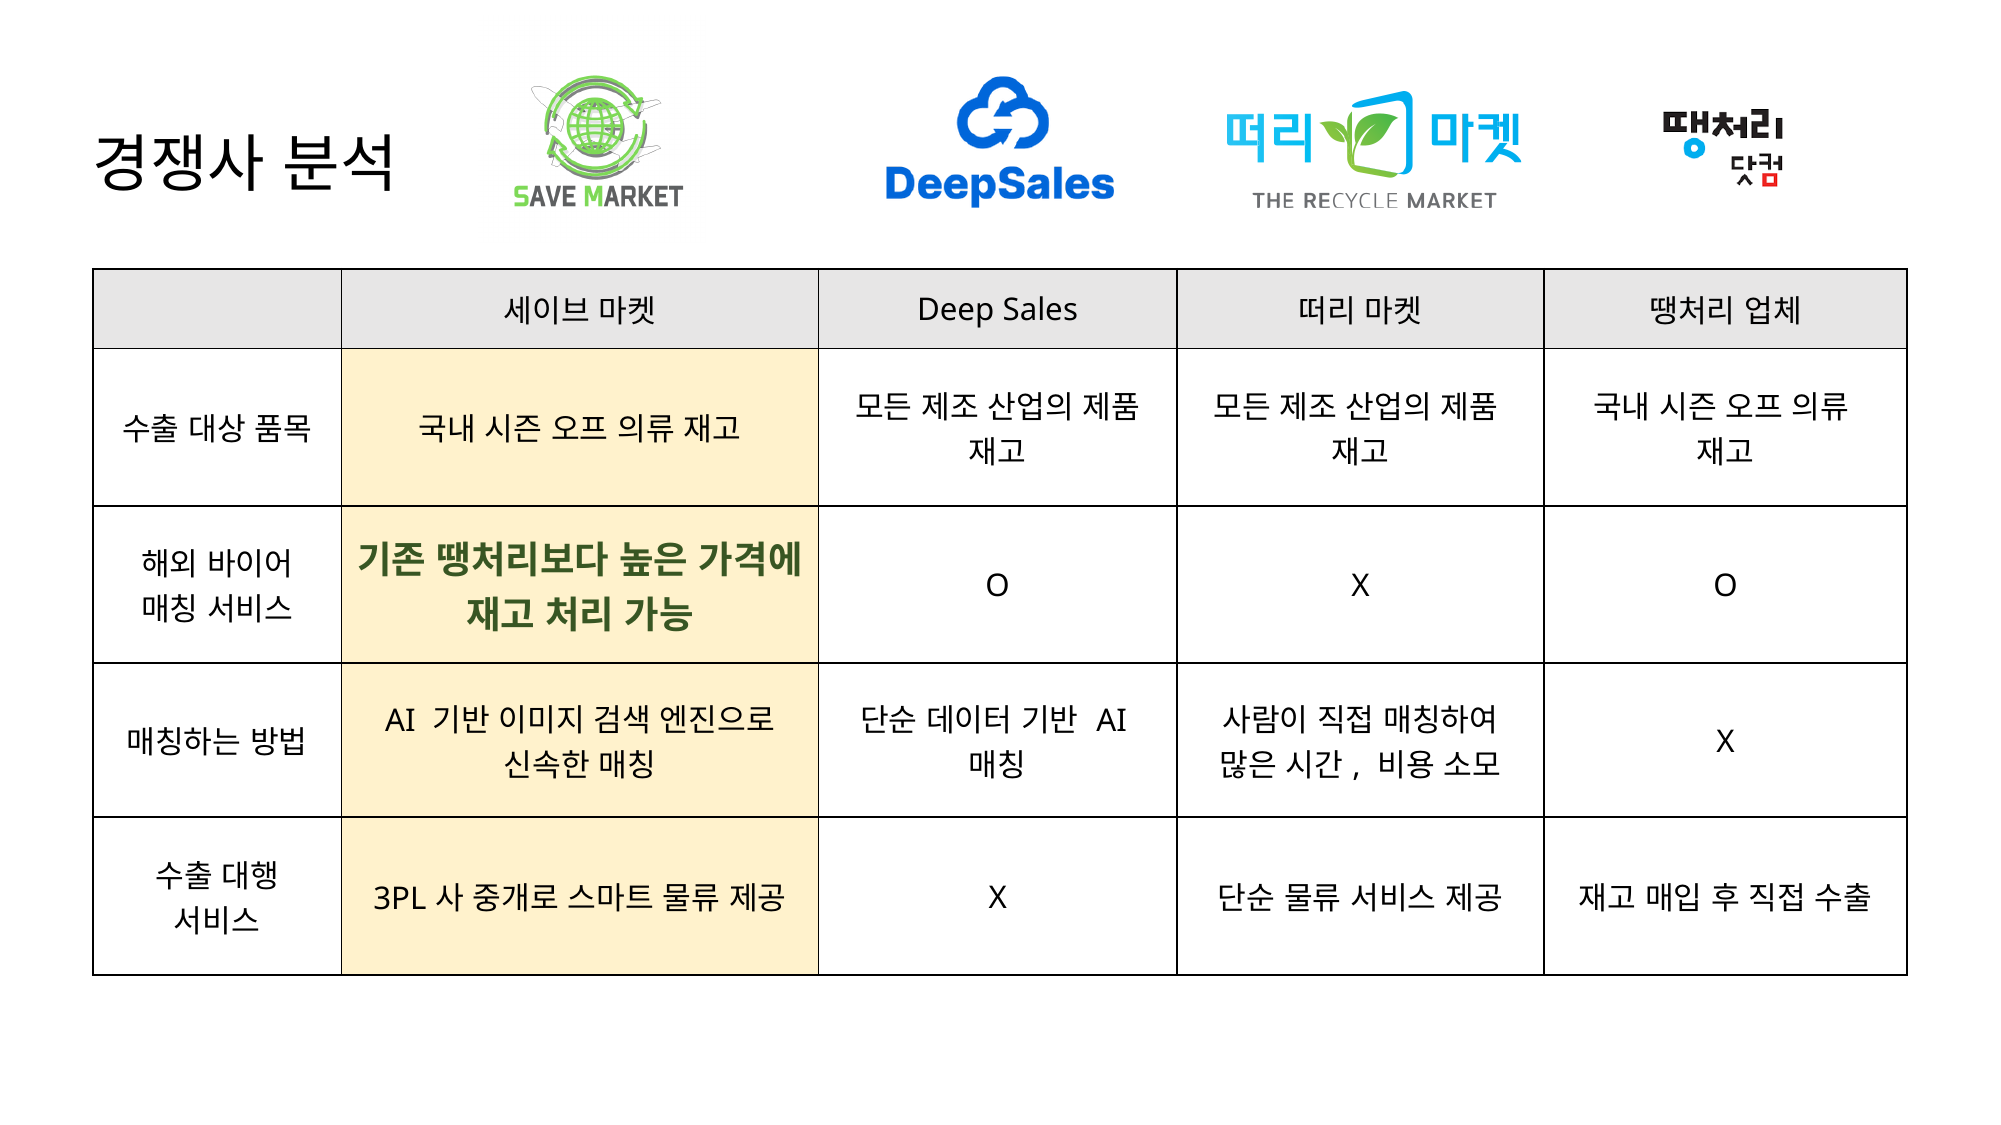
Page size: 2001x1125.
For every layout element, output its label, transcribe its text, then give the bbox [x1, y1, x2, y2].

table_cell O [819, 507, 1176, 662]
table_cell 3PL사 중개로 스마트 물류 제공 [342, 818, 818, 974]
table_cell 재고 매입 후 직접 수출 [1545, 818, 1906, 974]
table_cell 수출 대행 서비스 [94, 818, 341, 974]
table_cell 단순 데이터 기반 AI매칭 [819, 664, 1176, 816]
table_cell 모든 제조 산업의 제품 재고 [1178, 349, 1543, 505]
table_cell 기존 땡처리보다 높은 가격에 재고 처리 가능 [342, 507, 818, 662]
table_cell 해외 바이어 매칭 서비스 [94, 507, 341, 662]
table_cell X [819, 818, 1176, 974]
picture [886, 28, 1114, 256]
table_cell O [1545, 507, 1906, 662]
table_cell 국내 시즌 오프 의류 재고 [342, 349, 818, 505]
table_header 떠리 마켓 [1178, 270, 1543, 348]
table_cell 국내 시즌 오프 의류 재고 [1545, 349, 1906, 505]
picture [1227, 91, 1522, 208]
table_header 세이브 마켓 [342, 270, 818, 348]
table_cell 모든 제조 산업의 제품 재고 [819, 349, 1176, 505]
table_cell X [1178, 507, 1543, 662]
picture [1628, 47, 1825, 243]
table_header [94, 270, 341, 348]
picture [478, 15, 706, 243]
table_cell 수출 대상 품목 [94, 349, 341, 505]
table_cell 매칭하는 방법 [94, 664, 341, 816]
table_cell 단순 물류 서비스 제공 [1178, 818, 1543, 974]
text_box 경쟁사 분석 [78, 116, 413, 206]
table_cell 사람이 직접 매칭하여 많은 시간, 비용 소모 [1178, 664, 1543, 816]
table_header Deep Sales [819, 270, 1176, 348]
table_cell X [1545, 664, 1906, 816]
table_cell AI 기반 이미지 검색 엔진으로 신속한 매칭 [342, 664, 818, 816]
table_header 땡처리 업체 [1545, 270, 1906, 348]
